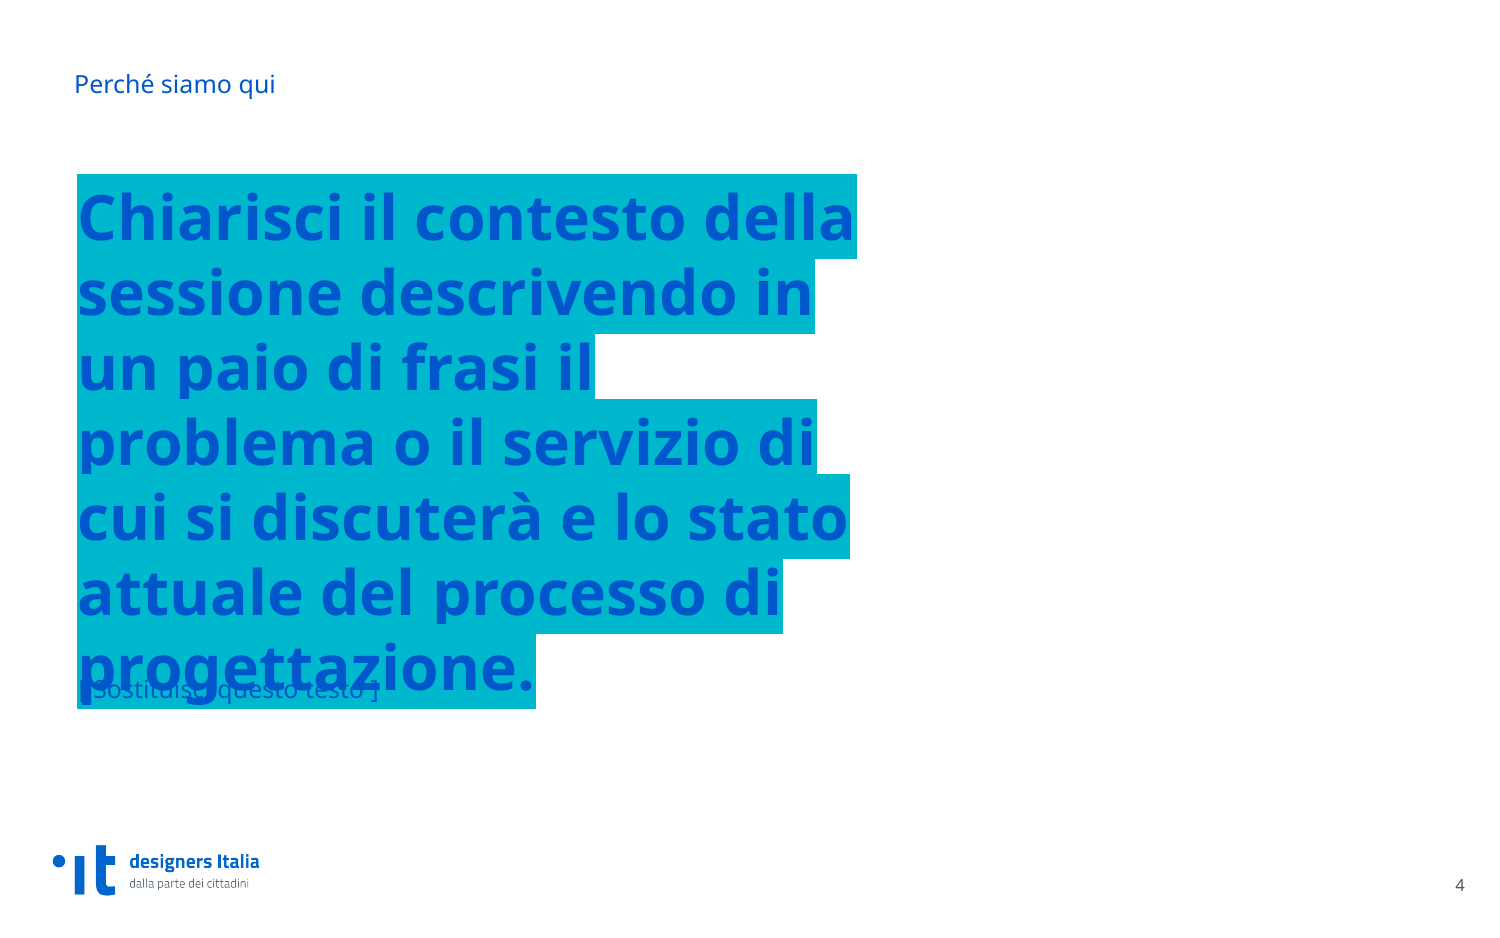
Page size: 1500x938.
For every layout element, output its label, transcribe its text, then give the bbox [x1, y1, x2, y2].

text_box Perché siamo qui [59, 58, 696, 110]
picture [39, 826, 274, 911]
text_box [ Sostituisci questo testo ] [63, 663, 701, 715]
text_box Chiarisci il contesto della sessione descrivendo in un paio di frasi il problema o il servizio di cui si discuterà e lo stato attuale del processo di progettazione. [62, 163, 907, 647]
slide_number ‹#› [1389, 849, 1480, 922]
